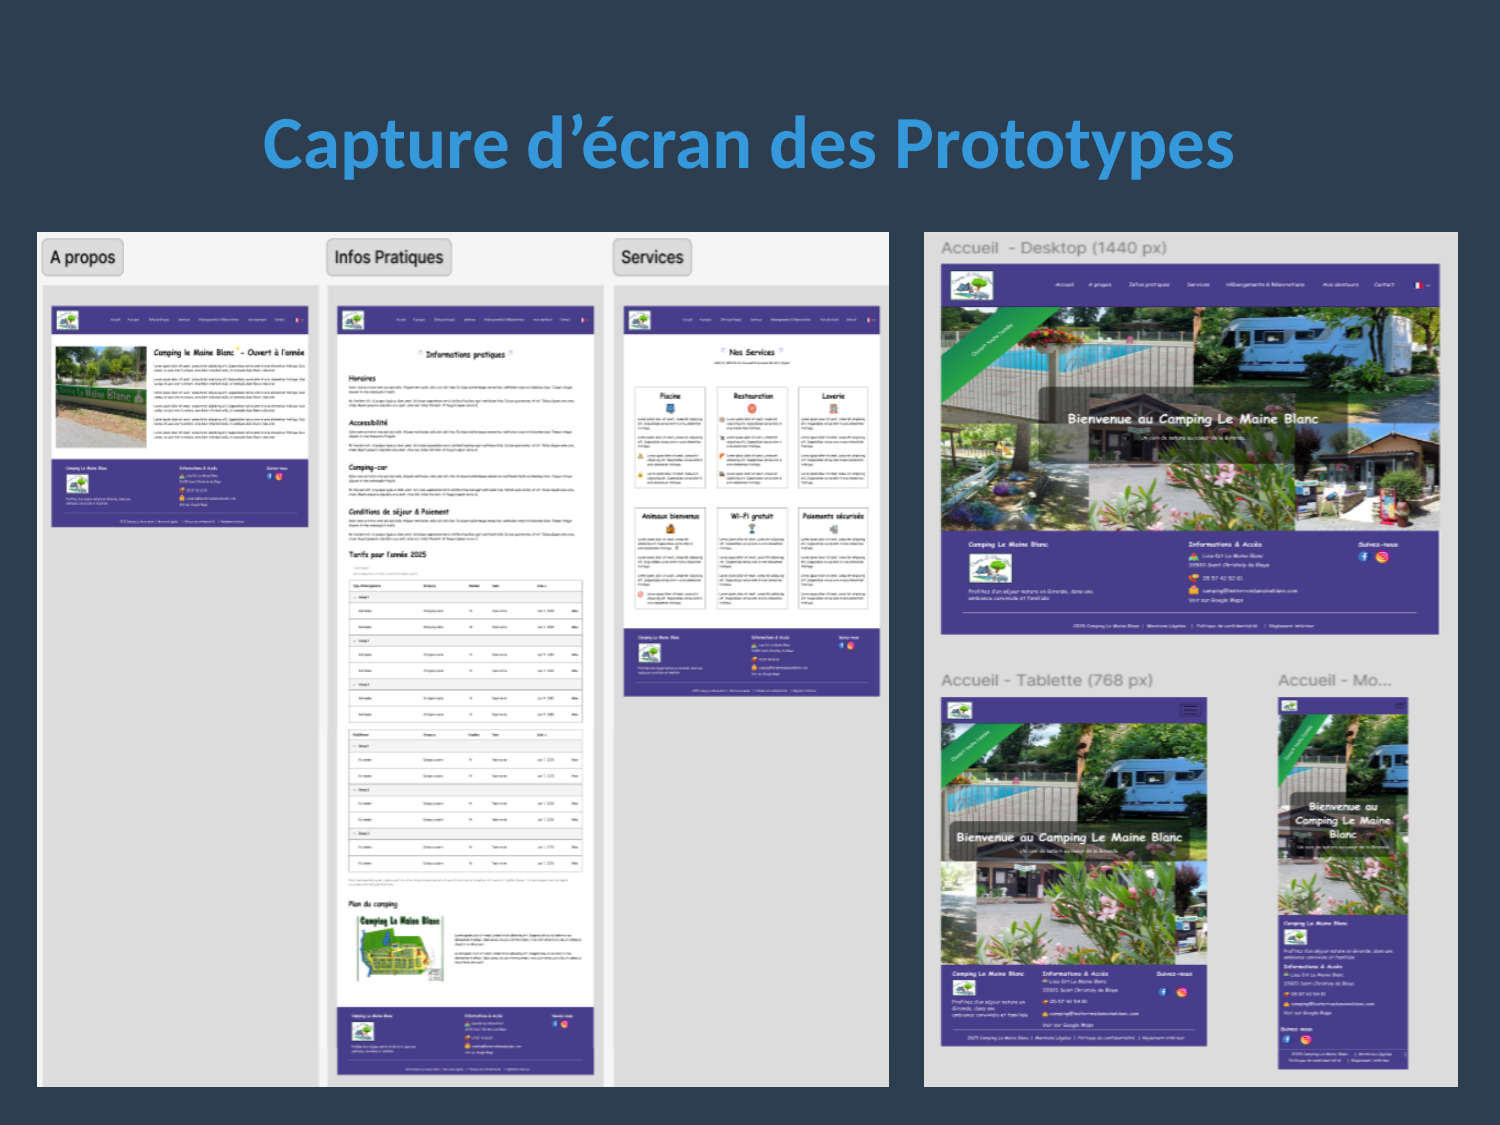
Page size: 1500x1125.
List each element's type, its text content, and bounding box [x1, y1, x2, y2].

picture [923, 232, 1458, 1087]
picture [37, 232, 889, 1087]
title Capture d’écran des Prototypes [75, 45, 1425, 233]
